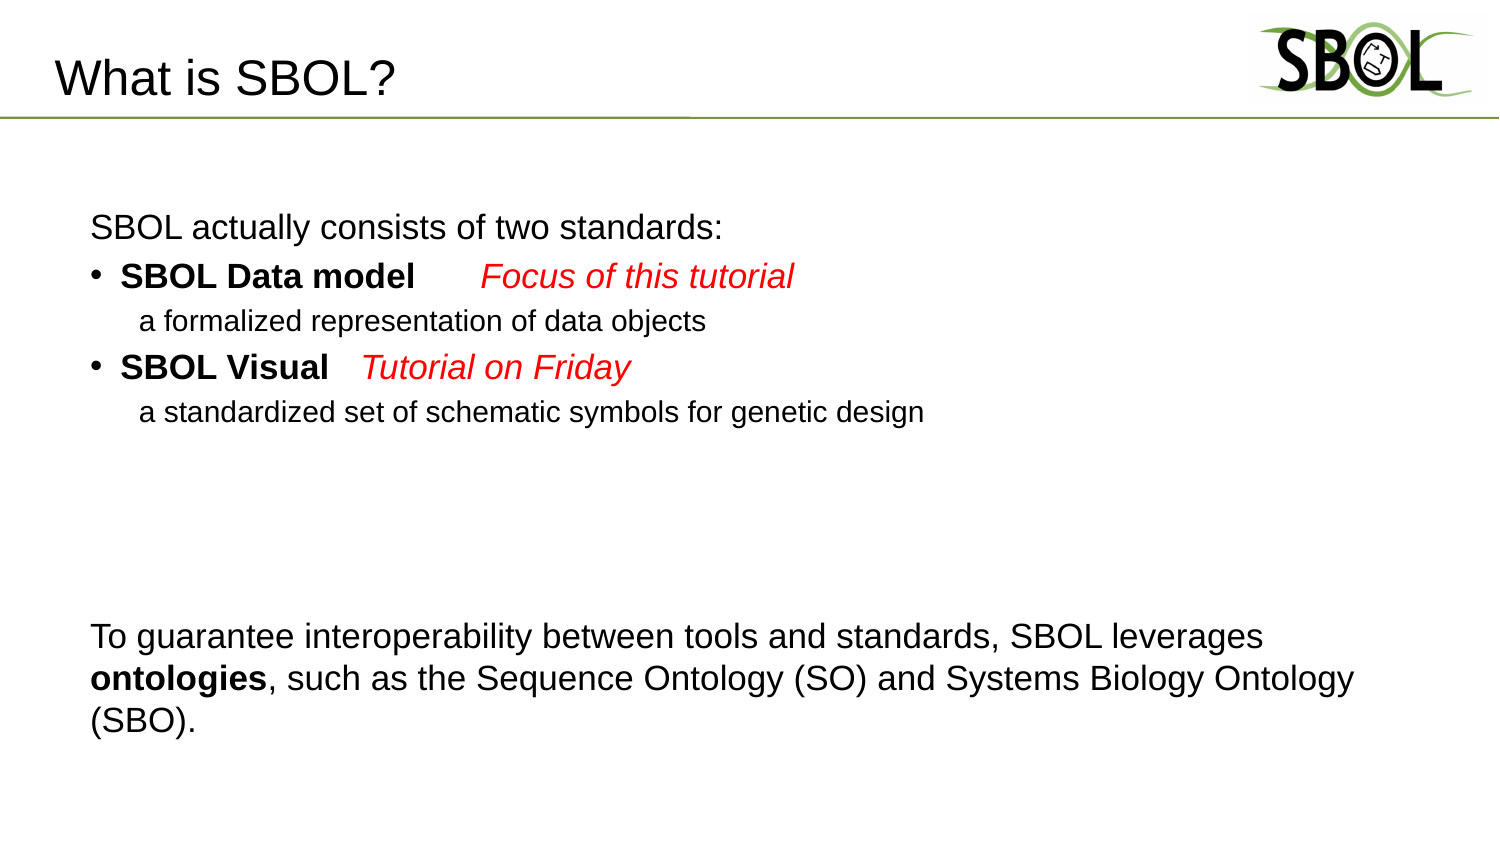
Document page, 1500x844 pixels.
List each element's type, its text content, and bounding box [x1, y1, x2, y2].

picture [1248, 13, 1488, 105]
title What is SBOL? [39, 33, 1390, 118]
list SBOL actually consists of two standards: SBOL Data model Focus of this tutorial a formalized representation of data objects SBOL Visual Tutorial on Friday a standardized set of schematic symbols for genetic design To guarantee interoperability between tools and standards, SBOL leverages ontologies, such as the Sequence Ontology (SO) and Systems Biology Ontology (SBO). [74, 196, 1426, 754]
